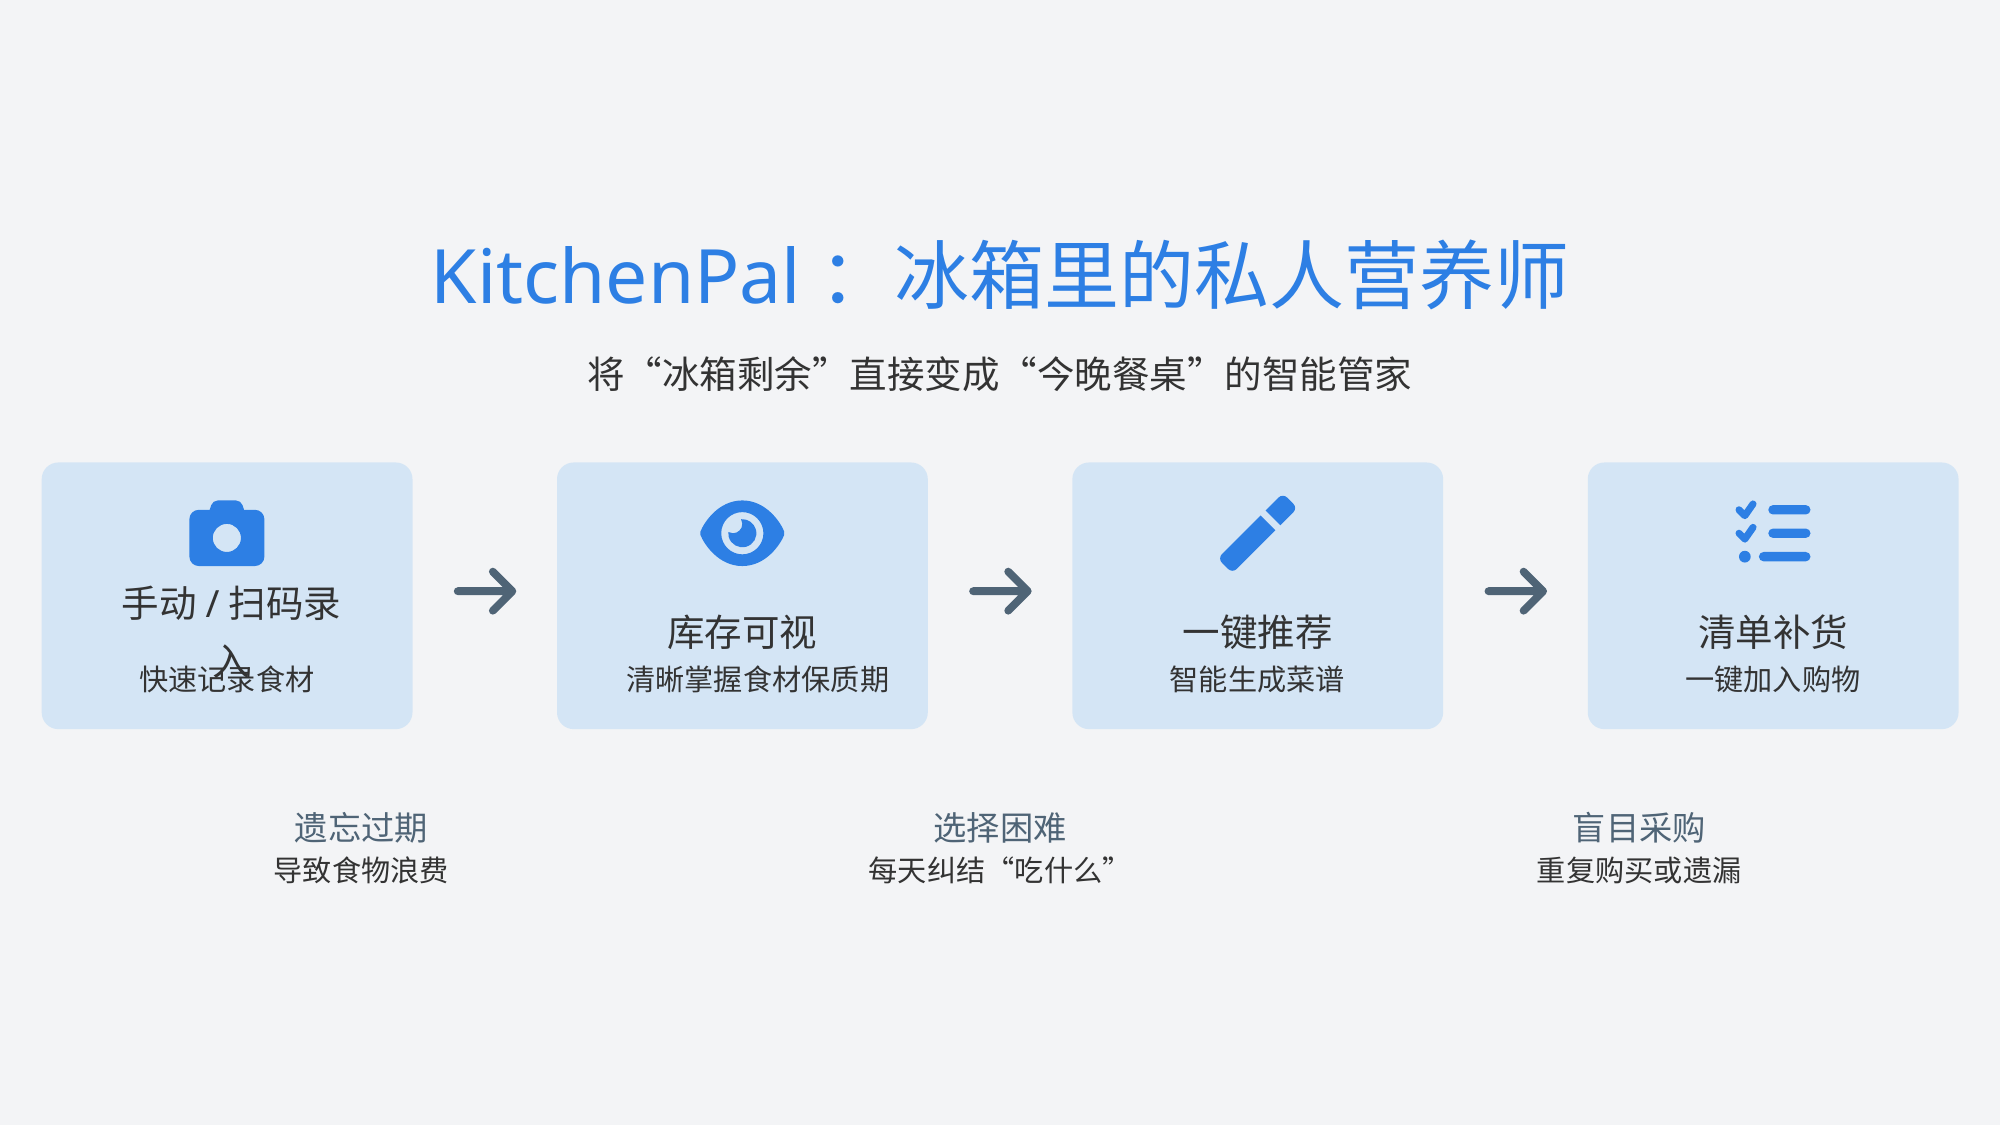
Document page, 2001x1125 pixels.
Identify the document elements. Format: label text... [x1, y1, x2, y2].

text_box KitchenPal：冰箱里的私人营养师 [0, 237, 2000, 321]
text_box 库存可视 [625, 595, 859, 654]
text_box [1265, 495, 1296, 526]
text_box 清晰掌握食材保质期 [613, 654, 903, 696]
text_box 快速记录食材 [97, 654, 356, 696]
text_box 手动/扫码录入 [110, 595, 353, 654]
text_box 每天纠结“吃什么” [638, 845, 1277, 888]
text_box 清单补货 [1656, 595, 1890, 654]
text_box 一键加入购物 [1643, 654, 1903, 696]
text_box 智能生成菜谱 [1128, 654, 1387, 696]
text_box 选择困难 [638, 795, 1277, 845]
text_box 盲目采购 [1277, 795, 2000, 845]
text_box [1220, 515, 1276, 571]
text_box 一键推荐 [1141, 595, 1375, 654]
text_box 重复购买或遗漏 [1277, 845, 2000, 888]
text_box 将“冰箱剩余”直接变成“今晚餐桌”的智能管家 [0, 337, 2000, 396]
text_box [1768, 505, 1811, 515]
text_box [453, 567, 517, 615]
text_box [1738, 550, 1751, 563]
text_box 导致食物浪费 [0, 845, 638, 888]
text_box [1072, 462, 1444, 730]
text_box 遗忘过期 [0, 795, 638, 845]
text_box [1587, 462, 1959, 730]
text_box [700, 500, 785, 567]
text_box [557, 462, 928, 730]
text_box [41, 462, 413, 730]
text_box [969, 567, 1032, 615]
text_box [1758, 551, 1811, 562]
text_box [1484, 567, 1548, 615]
text_box [1735, 500, 1757, 520]
text_box [1768, 528, 1811, 538]
text_box [1735, 523, 1757, 543]
text_box [189, 500, 265, 567]
